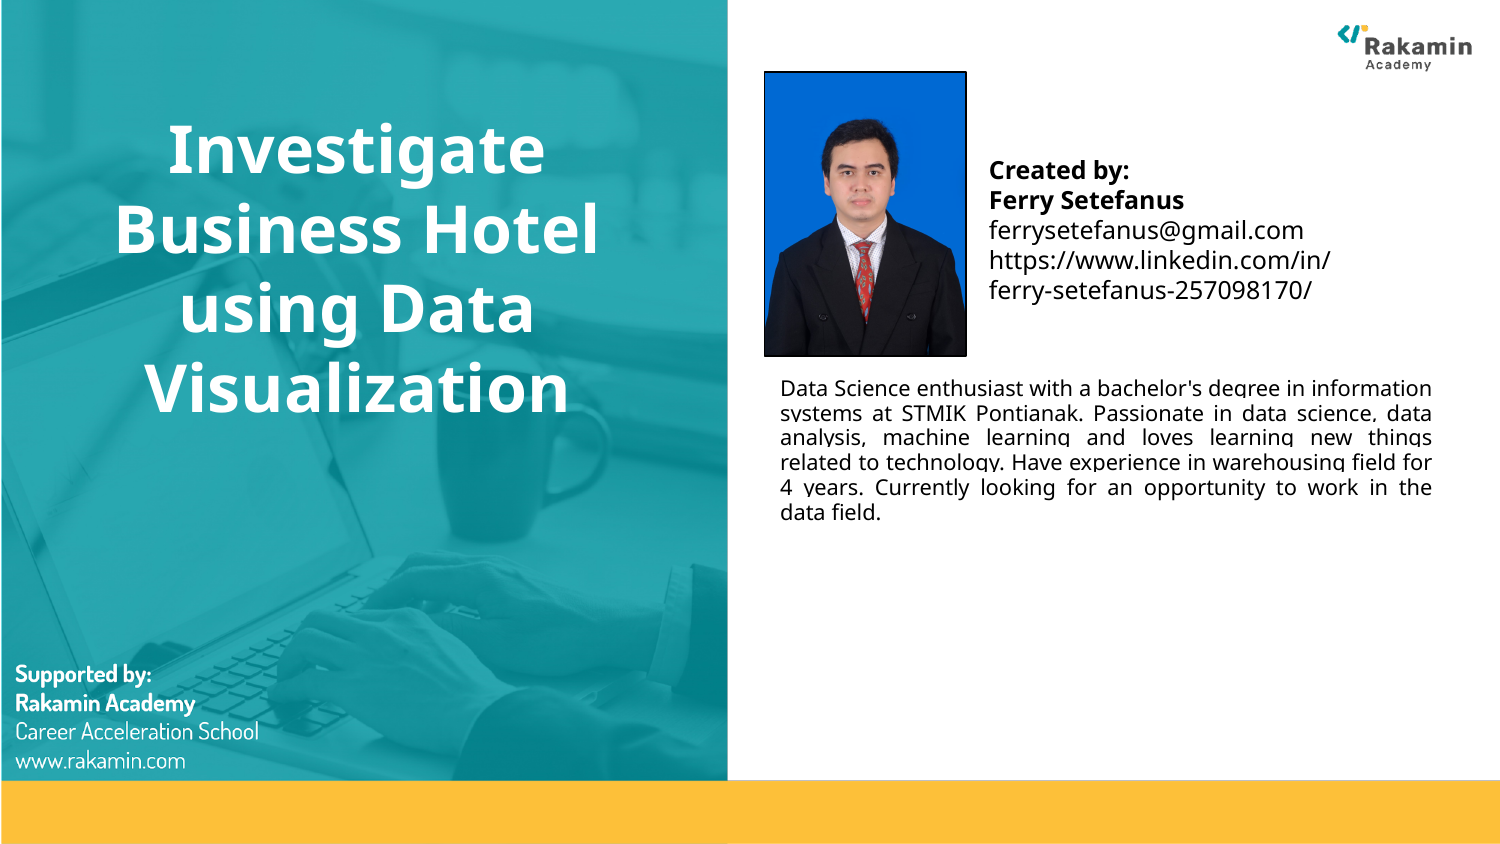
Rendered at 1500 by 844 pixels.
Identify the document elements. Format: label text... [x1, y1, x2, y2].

text_box Created by: Ferry Setefanus ferrysetefanus@gmail.com https://www.linkedin.com/in/ferry-setefanus-257098170/ [977, 149, 1372, 280]
picture [0, 0, 1500, 844]
subtitle Data Science enthusiast with a bachelor's degree in information systems at STMIK Pontianak. Passionate in data science, data analysis, machine learning and loves learning new things related to technology. Have experience in warehousing field for 4 years. Currently looking for an opportunity to work in the data field. [765, 361, 1449, 739]
title Investigate Business Hotel using Data Visualization [51, 190, 665, 520]
